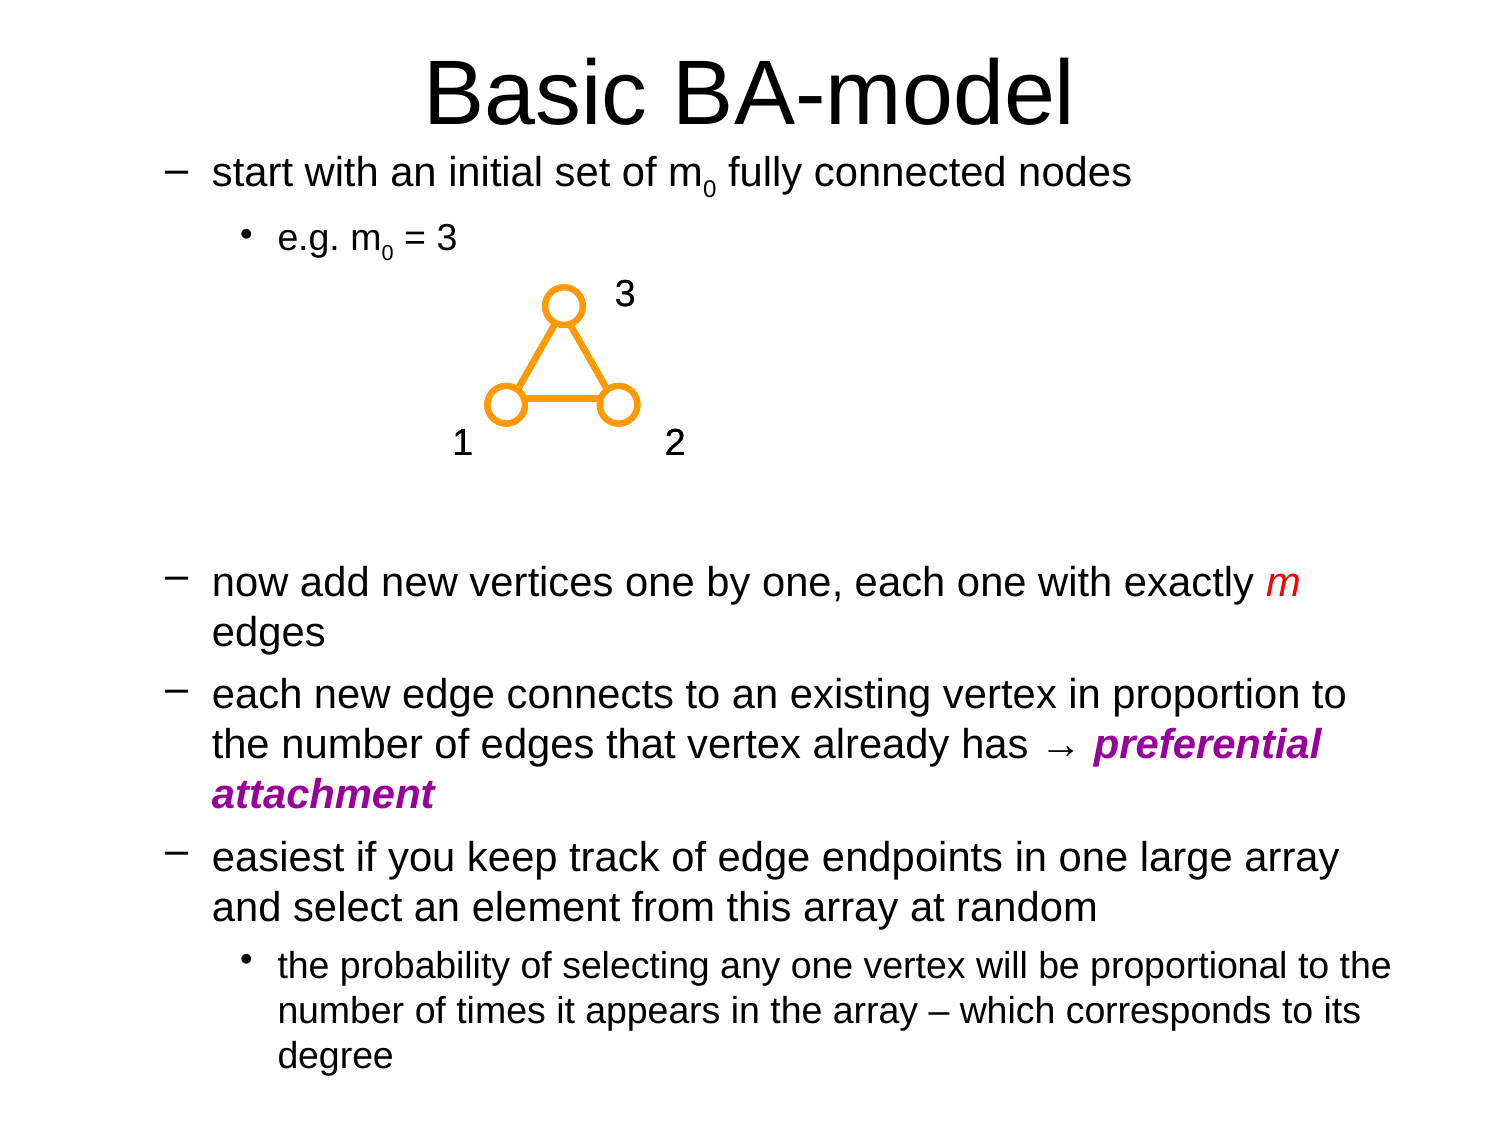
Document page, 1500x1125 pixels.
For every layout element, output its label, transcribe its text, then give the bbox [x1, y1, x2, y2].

list start with an initial set of m0 fully connected nodes e.g. m0 = 3 now add new vertices one by one, each one with exactly m edges each new edge connects to an existing vertex in proportion to the number of edges that vertex already has → preferential attachment easiest if you keep track of edge endpoints in one large array and select an element from this array at random the probability of selecting any one vertex will be proportional to the number of times it appears in the array – which corresponds to its degree [75, 137, 1425, 1100]
picture [437, 262, 704, 474]
title Basic BA-model [75, 0, 1425, 137]
